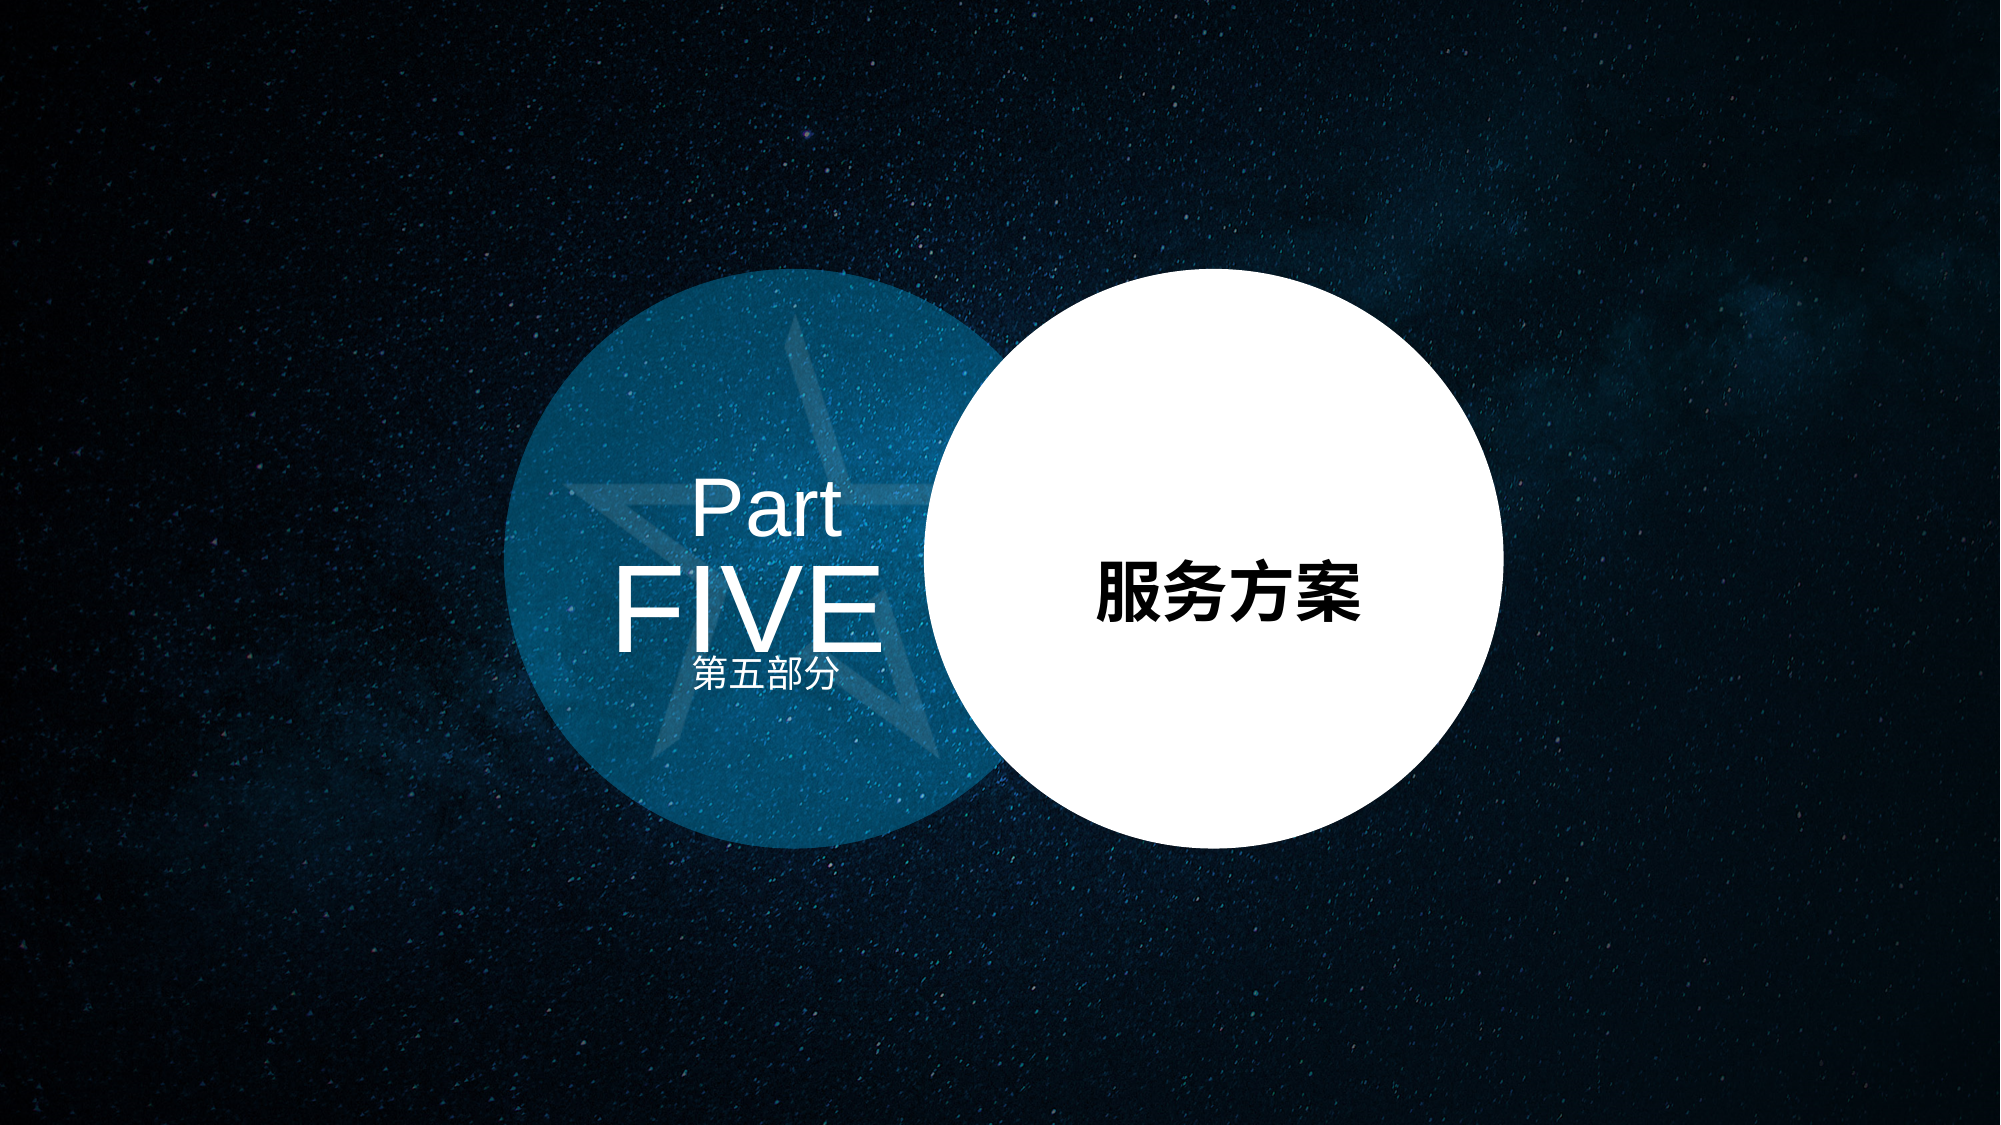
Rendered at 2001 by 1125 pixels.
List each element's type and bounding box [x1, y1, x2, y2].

text_box [503, 268, 923, 849]
text_box [923, 268, 1504, 849]
picture [0, 0, 2000, 1125]
